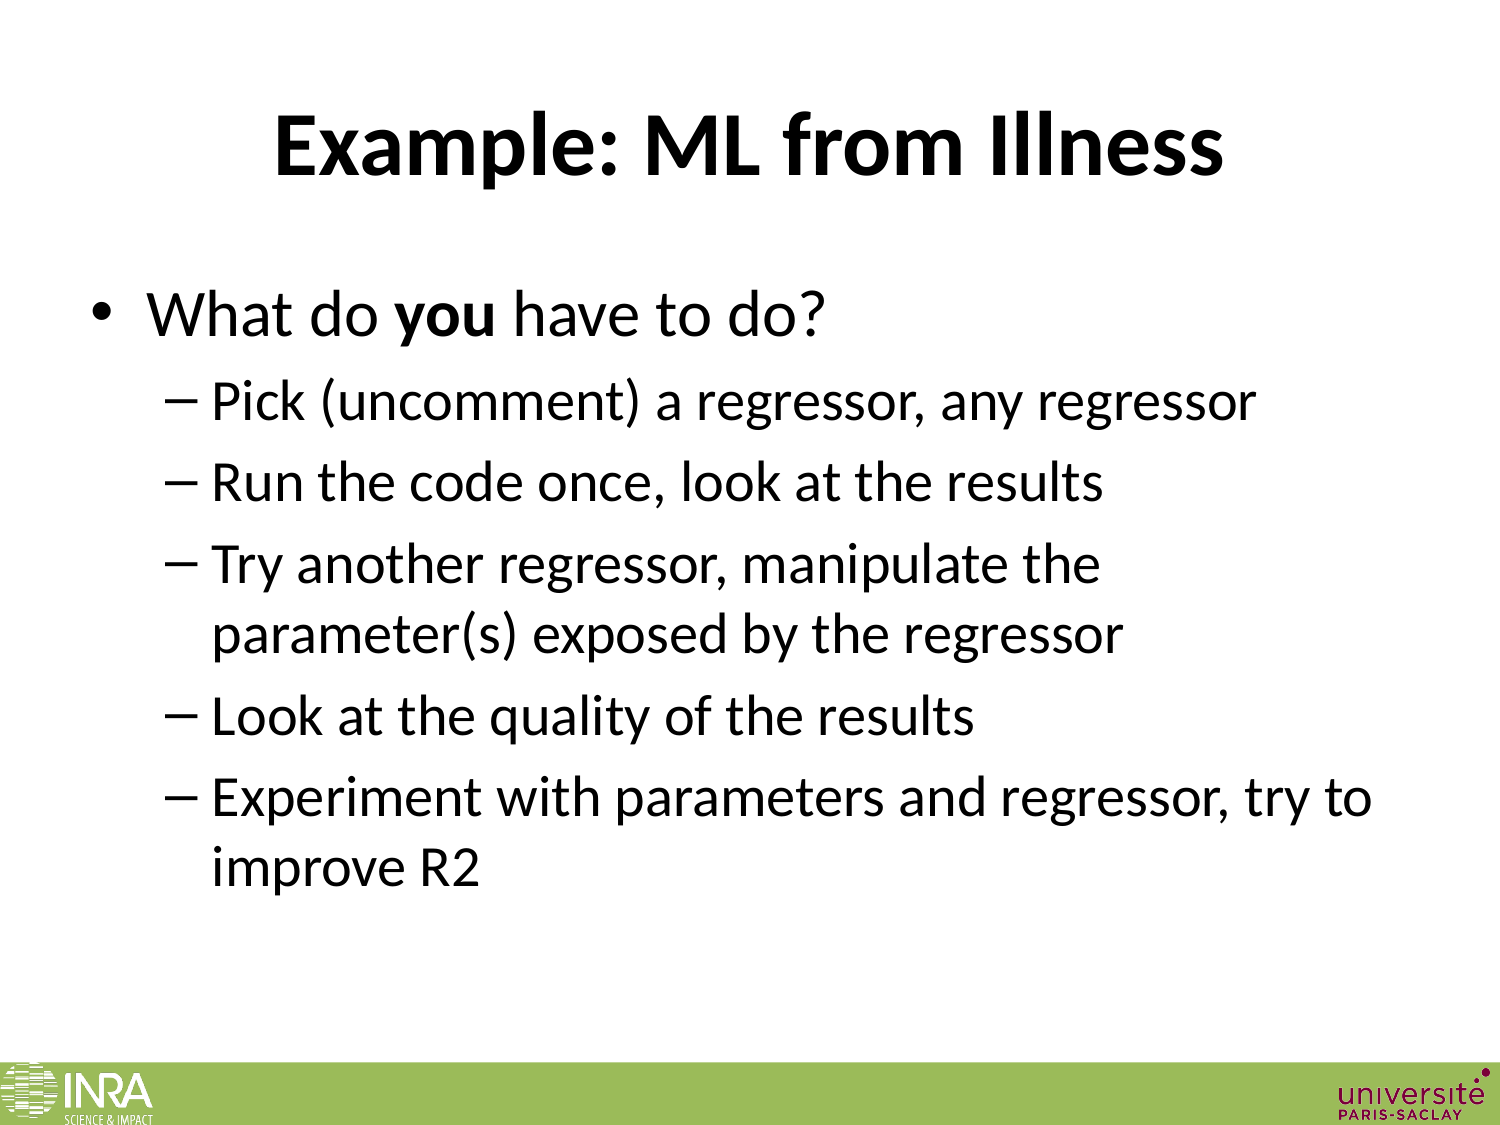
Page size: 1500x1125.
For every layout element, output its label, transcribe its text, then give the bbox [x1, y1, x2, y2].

picture [0, 1062, 153, 1125]
title Example: ML from Illness [75, 45, 1425, 233]
picture [1339, 1068, 1490, 1120]
list What do you have to do? Pick (uncomment) a regressor, any regressor Run the code once, look at the results Try another regressor, manipulate the parameter(s) exposed by the regressor Look at the quality of the results Experiment with parameters and regressor, try to improve R2 [75, 262, 1425, 1005]
